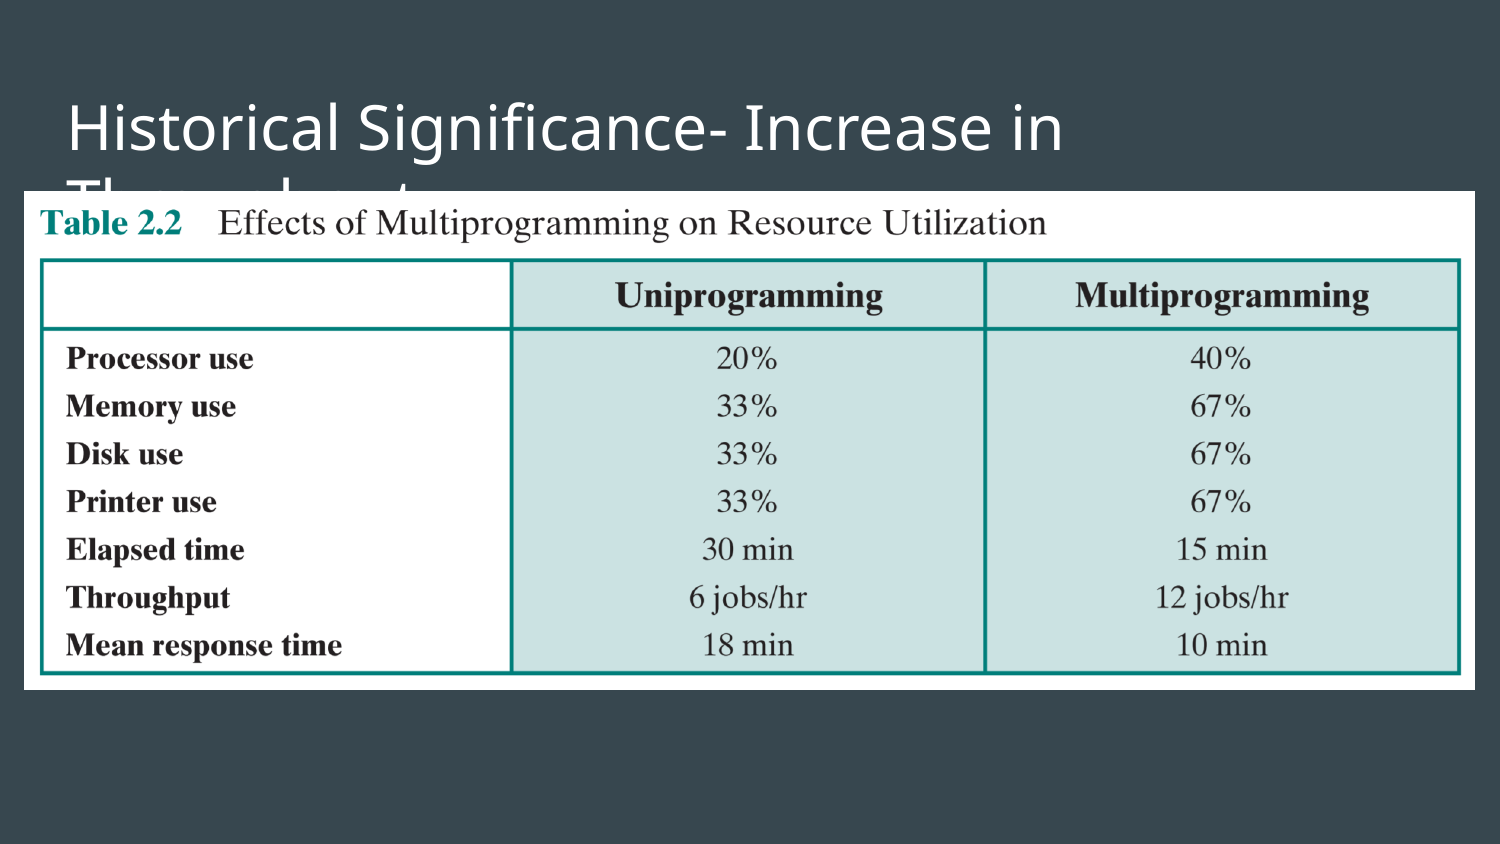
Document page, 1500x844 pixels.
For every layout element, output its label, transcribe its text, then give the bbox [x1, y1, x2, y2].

title Historical Significance- Increase in Throughput [51, 72, 1449, 167]
picture [24, 191, 1476, 690]
